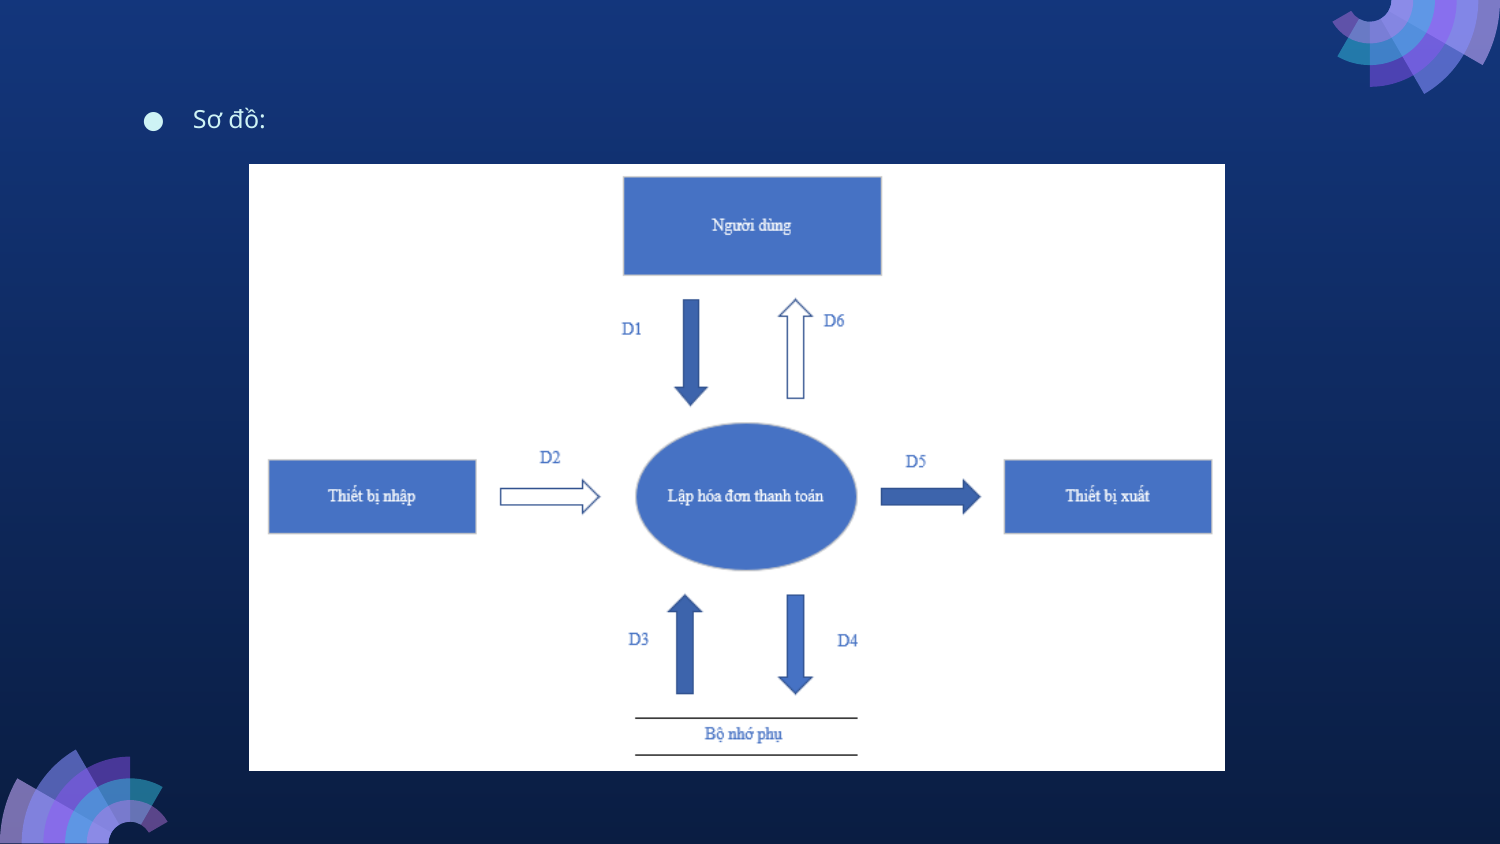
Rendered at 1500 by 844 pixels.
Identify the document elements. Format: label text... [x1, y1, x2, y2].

picture [249, 164, 1225, 771]
list Sơ đồ: [102, 88, 1398, 605]
